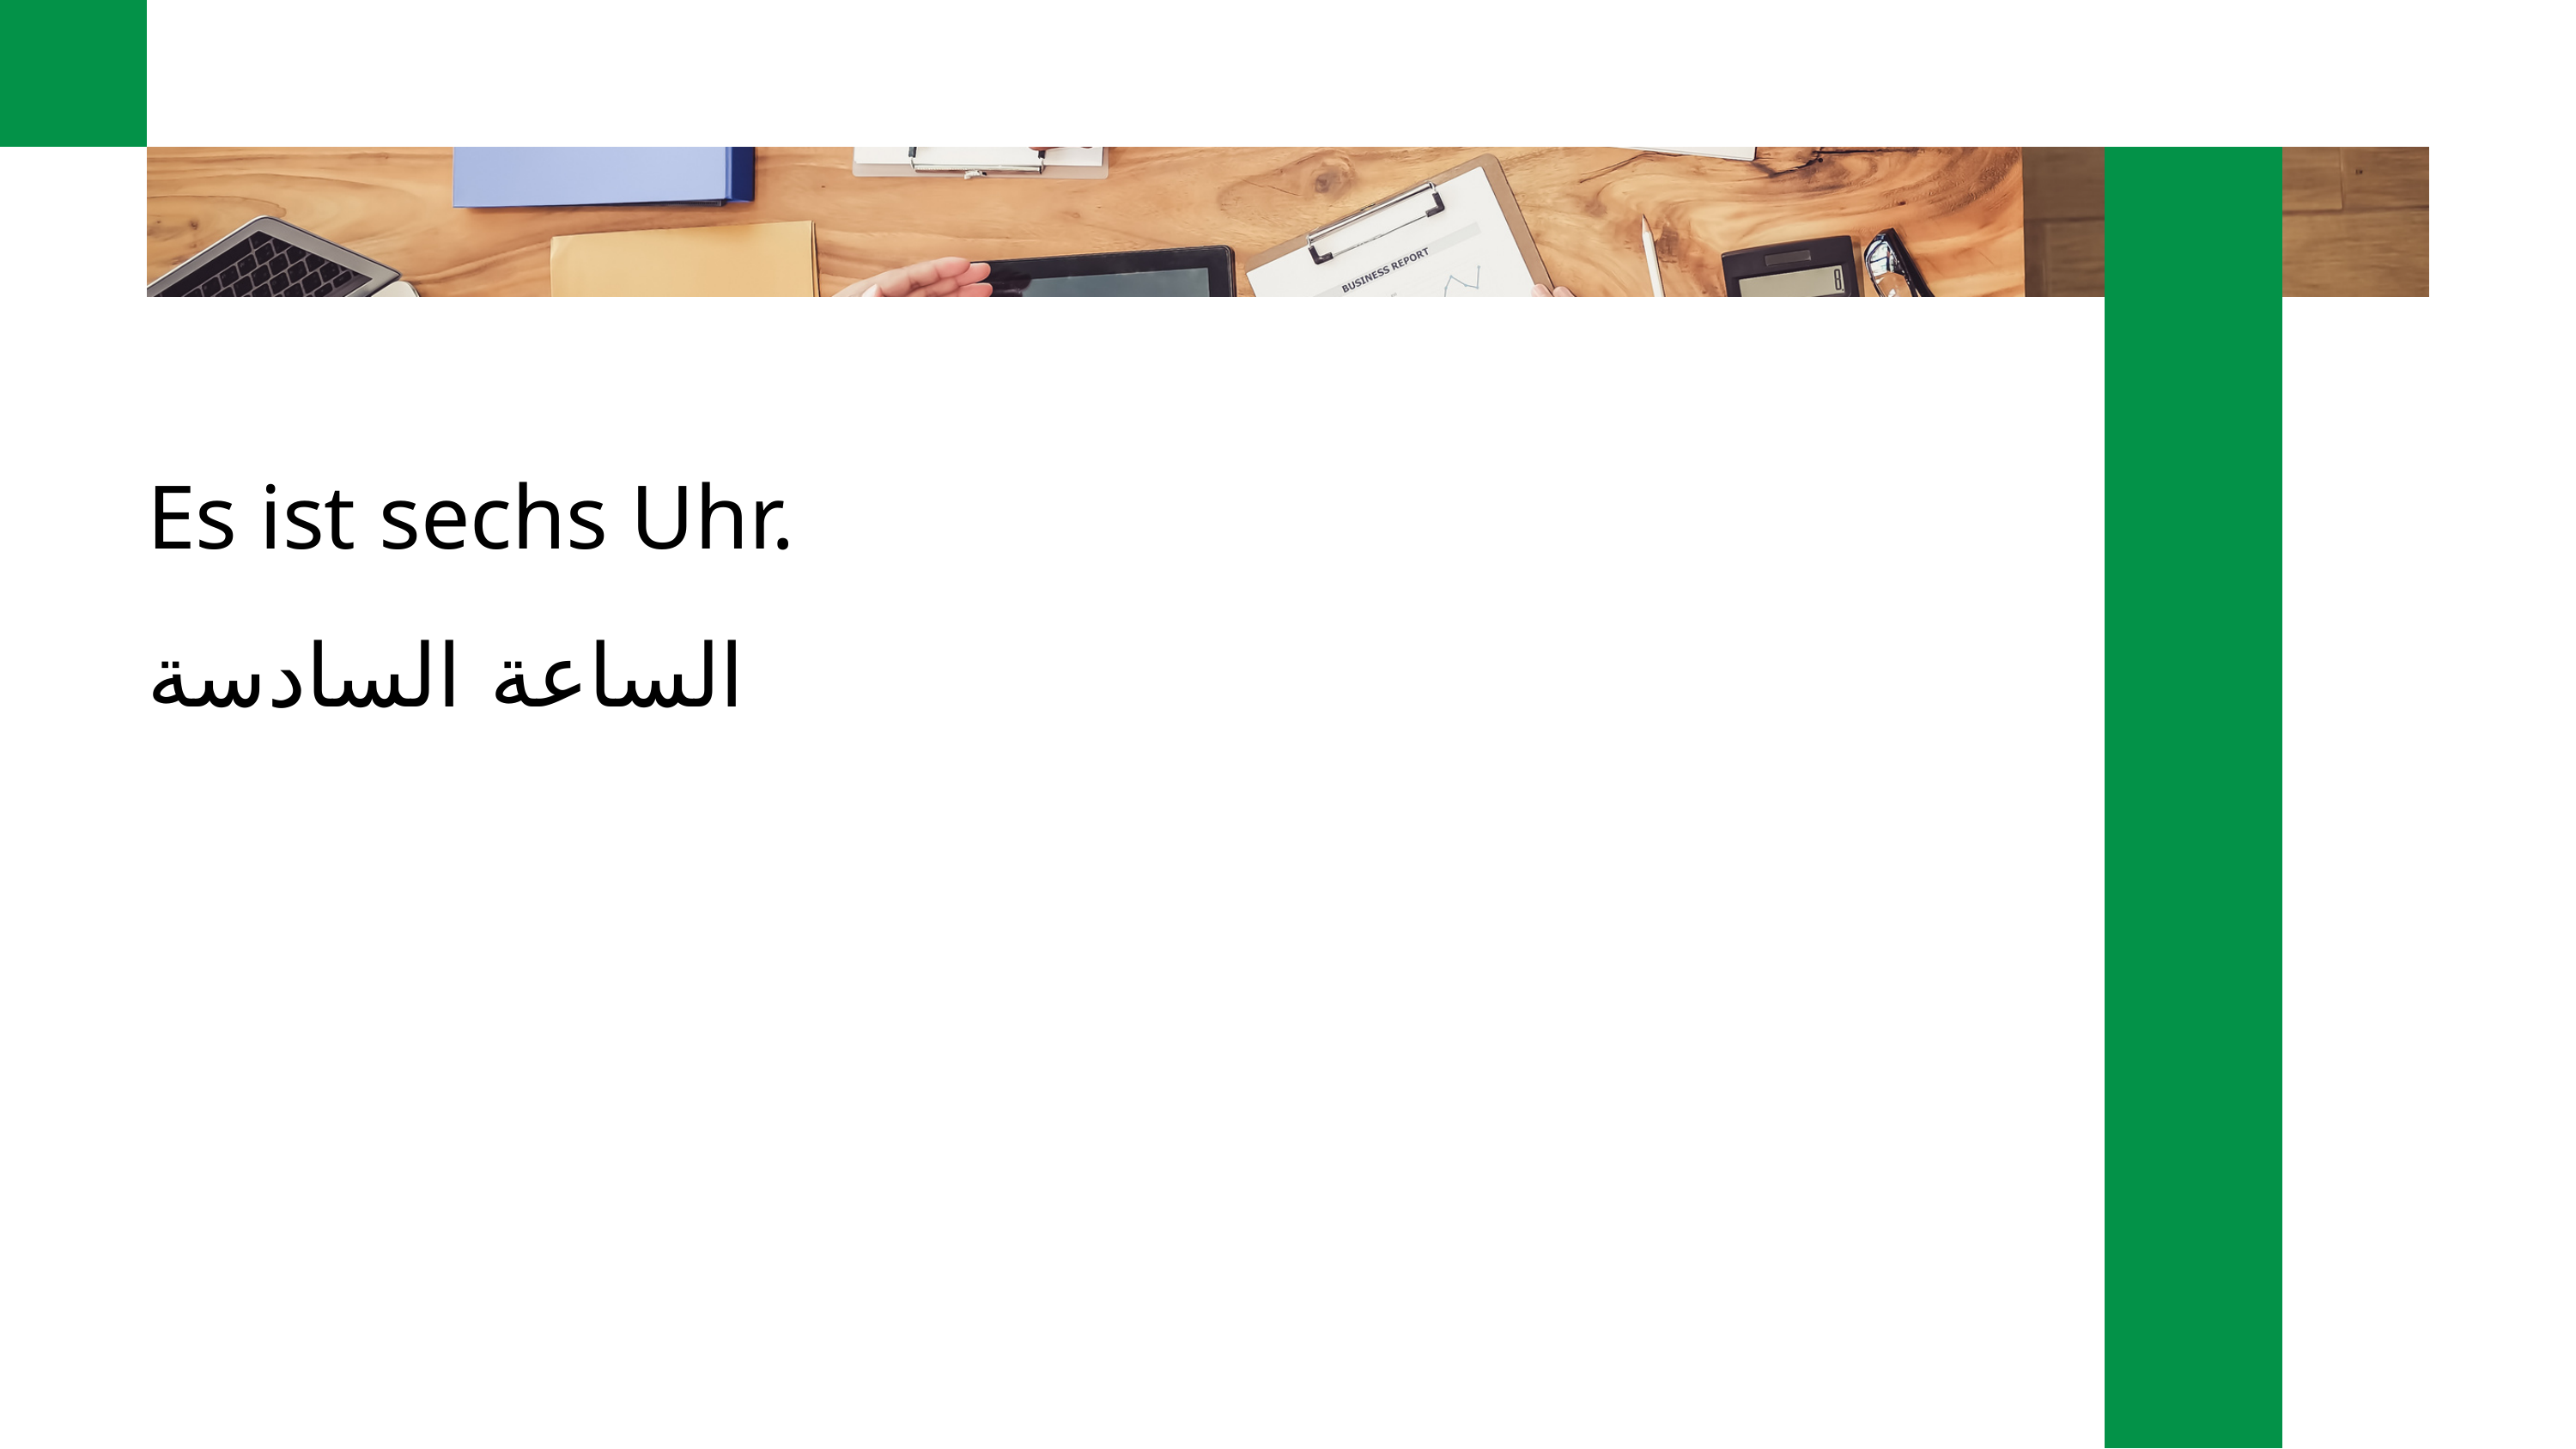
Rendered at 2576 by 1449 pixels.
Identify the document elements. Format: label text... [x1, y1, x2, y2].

text_box Es ist sechs Uhr. الساعة السادسة [147, 409, 1443, 882]
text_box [2105, 146, 2283, 1449]
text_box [146, 146, 2104, 298]
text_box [2283, 146, 2430, 298]
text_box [0, 0, 148, 148]
